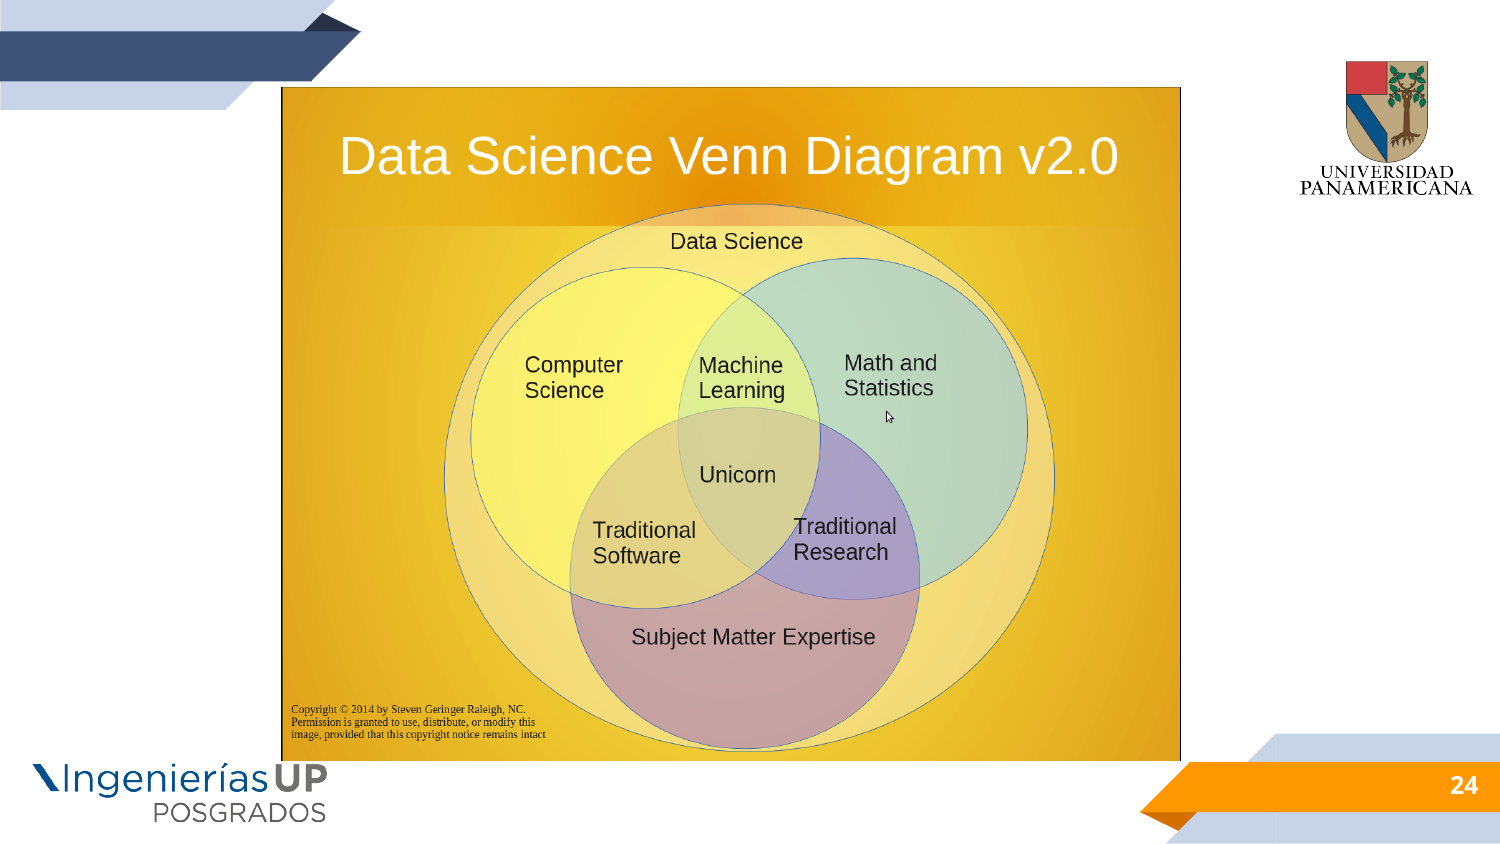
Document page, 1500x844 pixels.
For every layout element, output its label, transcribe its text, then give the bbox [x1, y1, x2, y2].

picture [15, 87, 1181, 844]
slide_number 24 [1249, 760, 1494, 813]
picture [1286, 44, 1490, 210]
